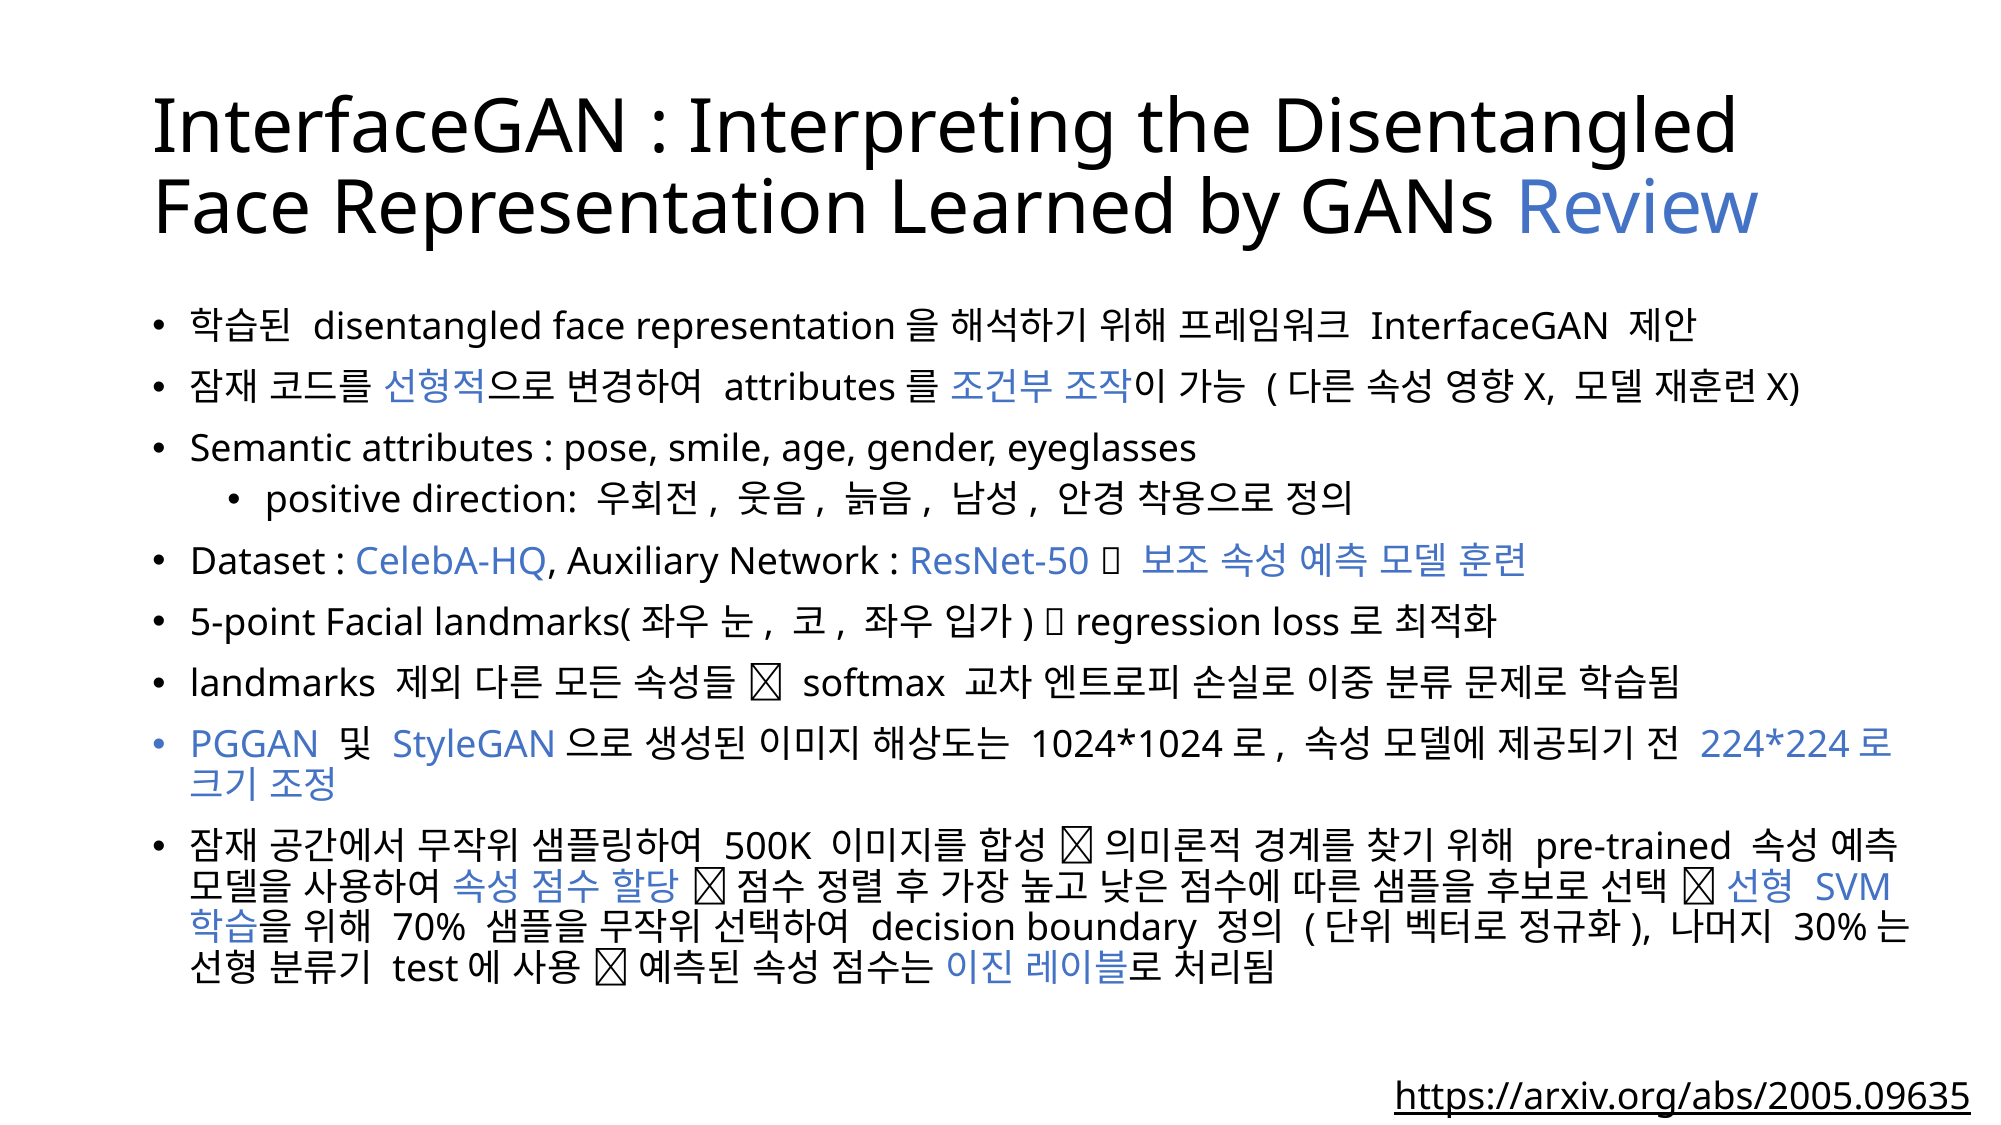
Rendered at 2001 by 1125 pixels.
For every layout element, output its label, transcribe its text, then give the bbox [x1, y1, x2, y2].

title InterfaceGAN : Interpreting the Disentangled Face Representation Learned by GANs Review [137, 59, 1863, 278]
list 학습된 disentangled face representation을 해석하기 위해 프레임워크 InterfaceGAN 제안 잠재 코드를 선형적으로 변경하여 attributes를 조건부 조작이 가능 (다른 속성 영향X, 모델 재훈련X) Semantic attributes : pose, smile, age, gender, eyeglasses positive direction: 우회전, 웃음, 늙음, 남성, 안경 착용으로 정의 Dataset : CelebA-HQ, Auxiliary Network : ResNet-50  보조 속성 예측 모델 훈련 5-point Facial landmarks(좌우 눈, 코, 좌우 입가)  regression loss로 최적화 landmarks 제외 다른 모든 속성들  softmax 교차 엔트로피 손실로 이중 분류 문제로 학습됨 PGGAN 및 StyleGAN으로 생성된 이미지 해상도는 1024*1024로, 속성 모델에 제공되기 전 224*224로 크기 조정 잠재 공간에서 무작위 샘플링하여 500K 이미지를 합성  의미론적 경계를 찾기 위해 pre-trained 속성 예측 모델을 사용하여 속성 점수 할당  점수 정렬 후 가장 높고 낮은 점수에 따른 샘플을 후보로 선택  선형 SVM 학습을 위해 70% 샘플을 무작위 선택하여 decision boundary 정의 (단위 벡터로 정규화), 나머지 30%는 선형 분류기 test에 사용  예측된 속성 점수는 이진 레이블로 처리됨 [137, 299, 1950, 1014]
text_box https://arxiv.org/abs/2005.09635 [1379, 1064, 2000, 1125]
